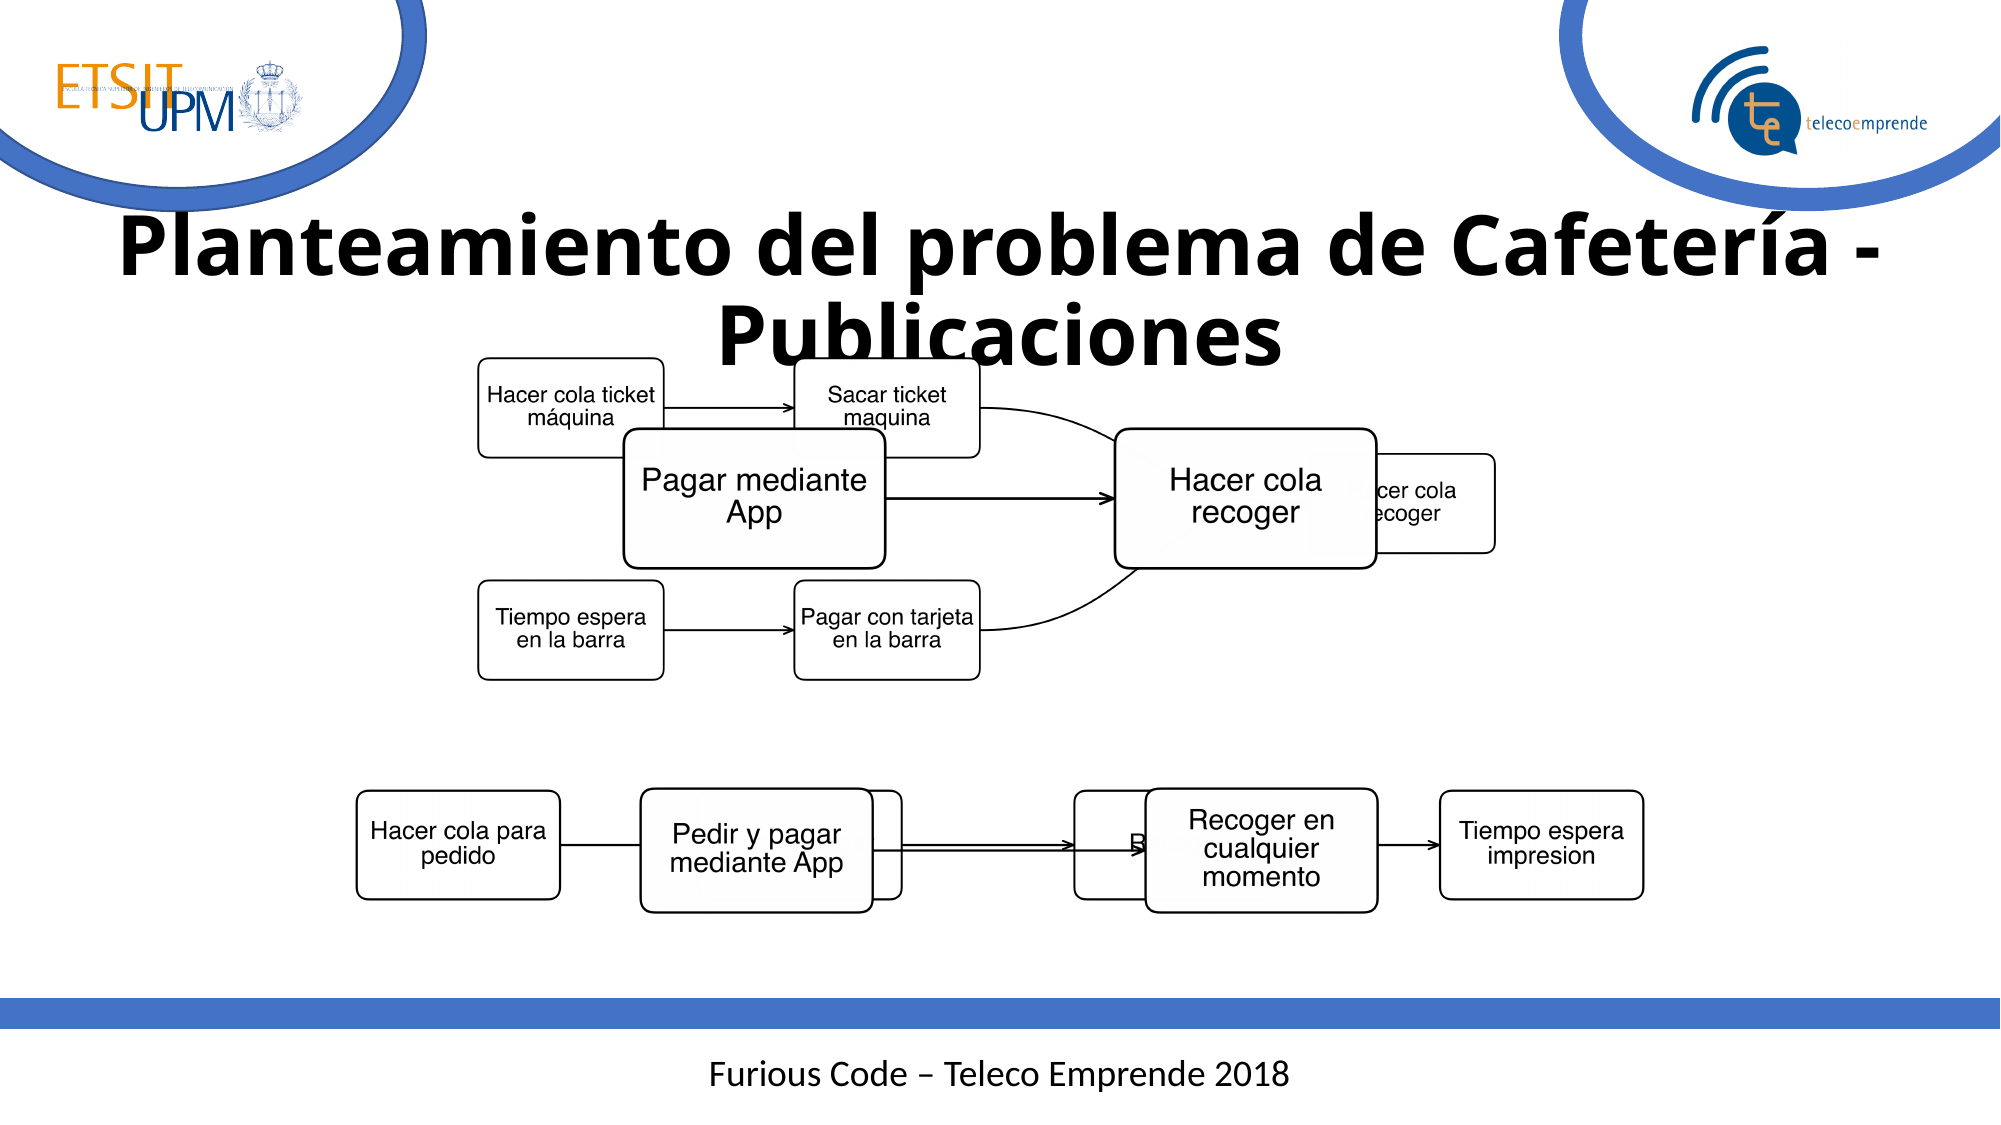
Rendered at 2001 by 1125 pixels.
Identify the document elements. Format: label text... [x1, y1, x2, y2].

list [461, 341, 1512, 697]
picture [349, 781, 1650, 920]
title Planteamiento del problema de Cafetería - Publicaciones [33, 188, 1966, 400]
picture [1678, 35, 1938, 165]
picture [52, 54, 303, 132]
picture [615, 420, 1385, 577]
